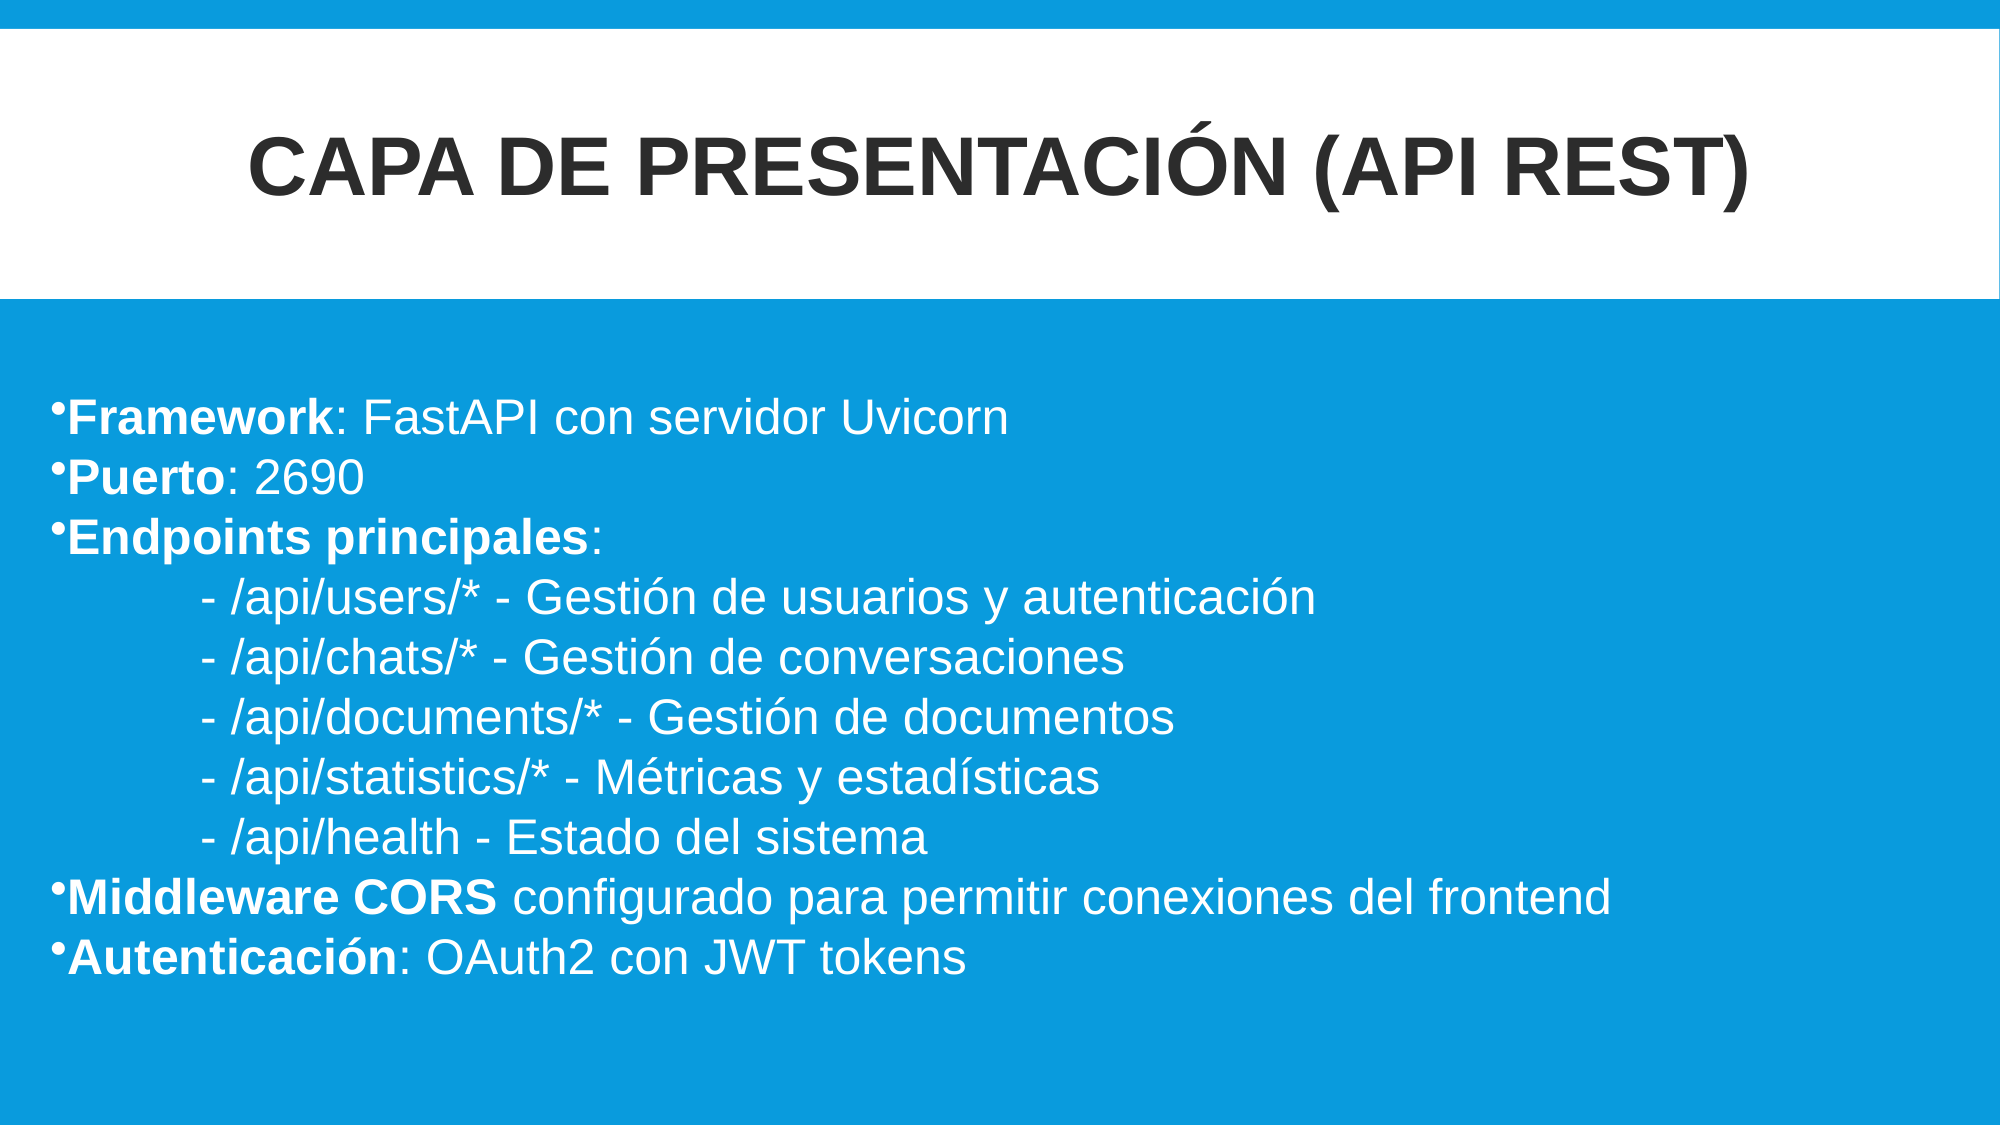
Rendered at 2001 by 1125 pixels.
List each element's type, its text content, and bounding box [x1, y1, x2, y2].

list Framework: FastAPI con servidor Uvicorn Puerto: 2690 Endpoints principales: - /api/users/* - Gestión de usuarios y autenticación - /api/chats/* - Gestión de conversaciones - /api/documents/* - Gestión de documentos - /api/statistics/* - Métricas y estadísticas - /api/health - Estado del sistema Middleware CORS configurado para permitir conexiones del frontend Autenticación: OAuth2 con JWT tokens [35, 358, 1965, 1012]
title CAPA DE PRESENTACIÓN (API REST) [197, 46, 1803, 295]
